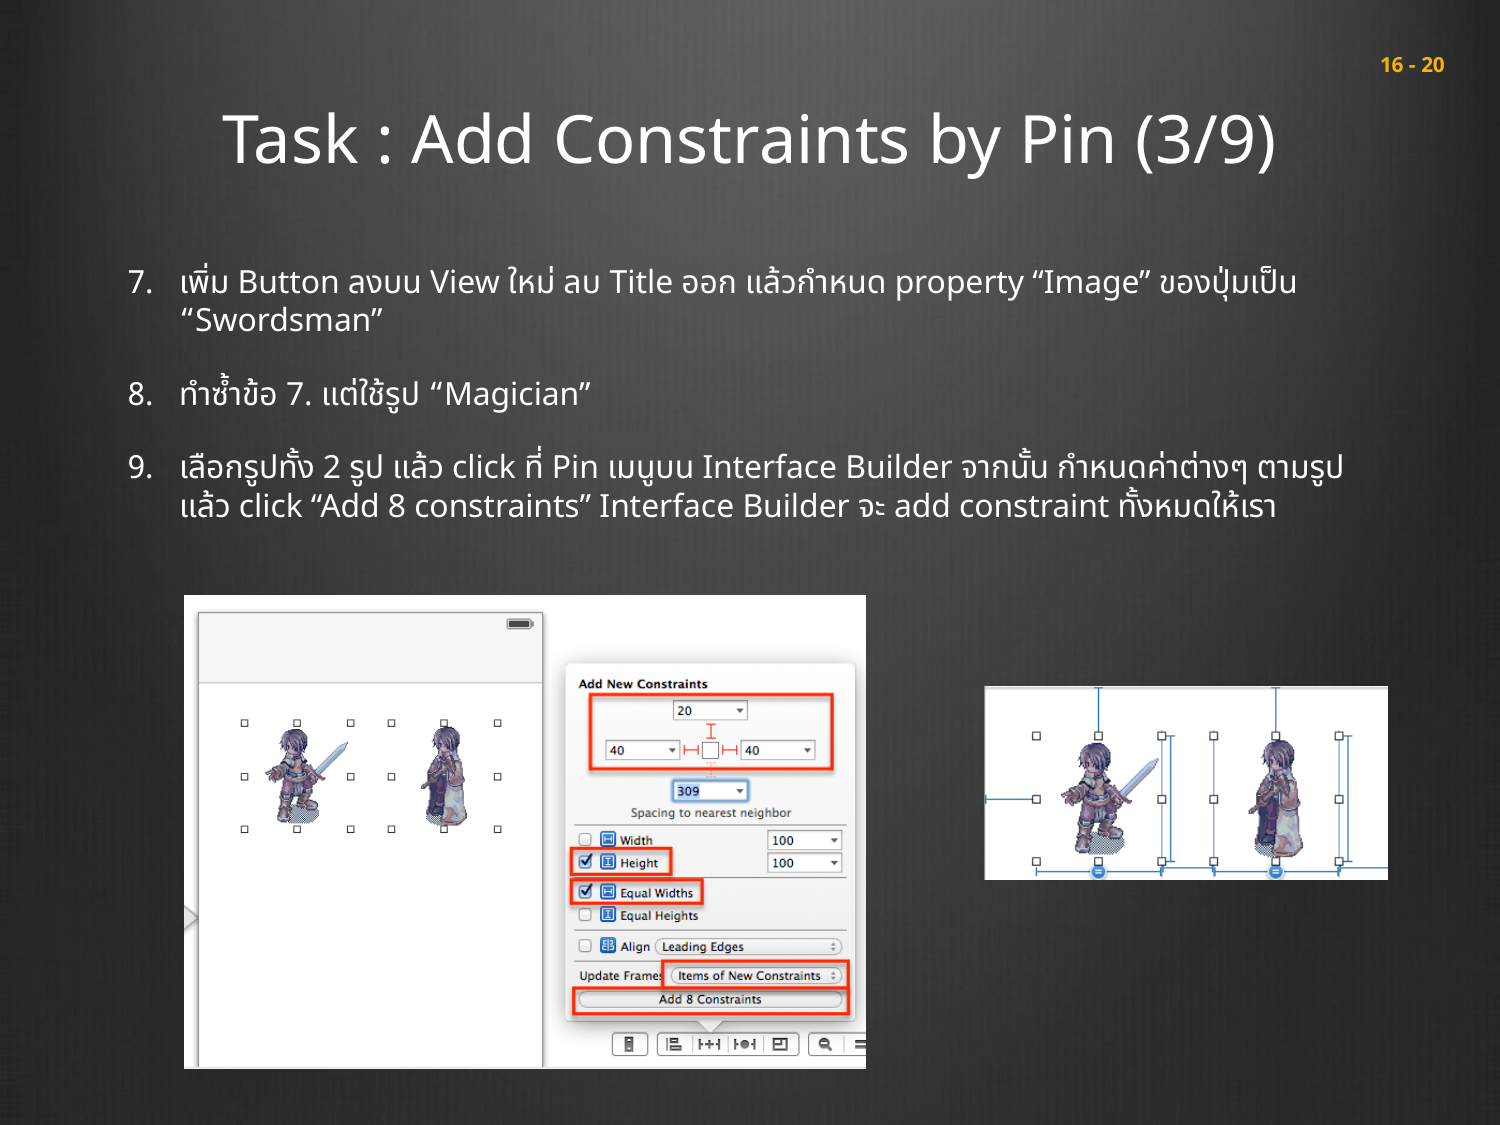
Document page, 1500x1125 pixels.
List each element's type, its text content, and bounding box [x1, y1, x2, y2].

text_box 16 - 20 [1306, 43, 1460, 86]
picture [984, 686, 1388, 880]
picture [184, 595, 866, 1069]
title Task : Add Constraints by Pin (3/9) [112, 19, 1388, 254]
list เพิ่ม Button ลงบน View ใหม่ ลบ Title ออก แล้วกำหนด property “Image” ของปุ่มเป็น “Swordsman” ทำซ้ำข้อ 7. แต่ใช้รูป “Magician” เลือกรูปทั้ง 2 รูป แล้ว click ที่ Pin เมนูบน Interface Builder จากนั้น กำหนดค่าต่างๆ ตามรูป แล้ว click “Add 8 constraints” Interface Builder จะ add constraint ทั้งหมดให้เรา [112, 254, 1388, 559]
